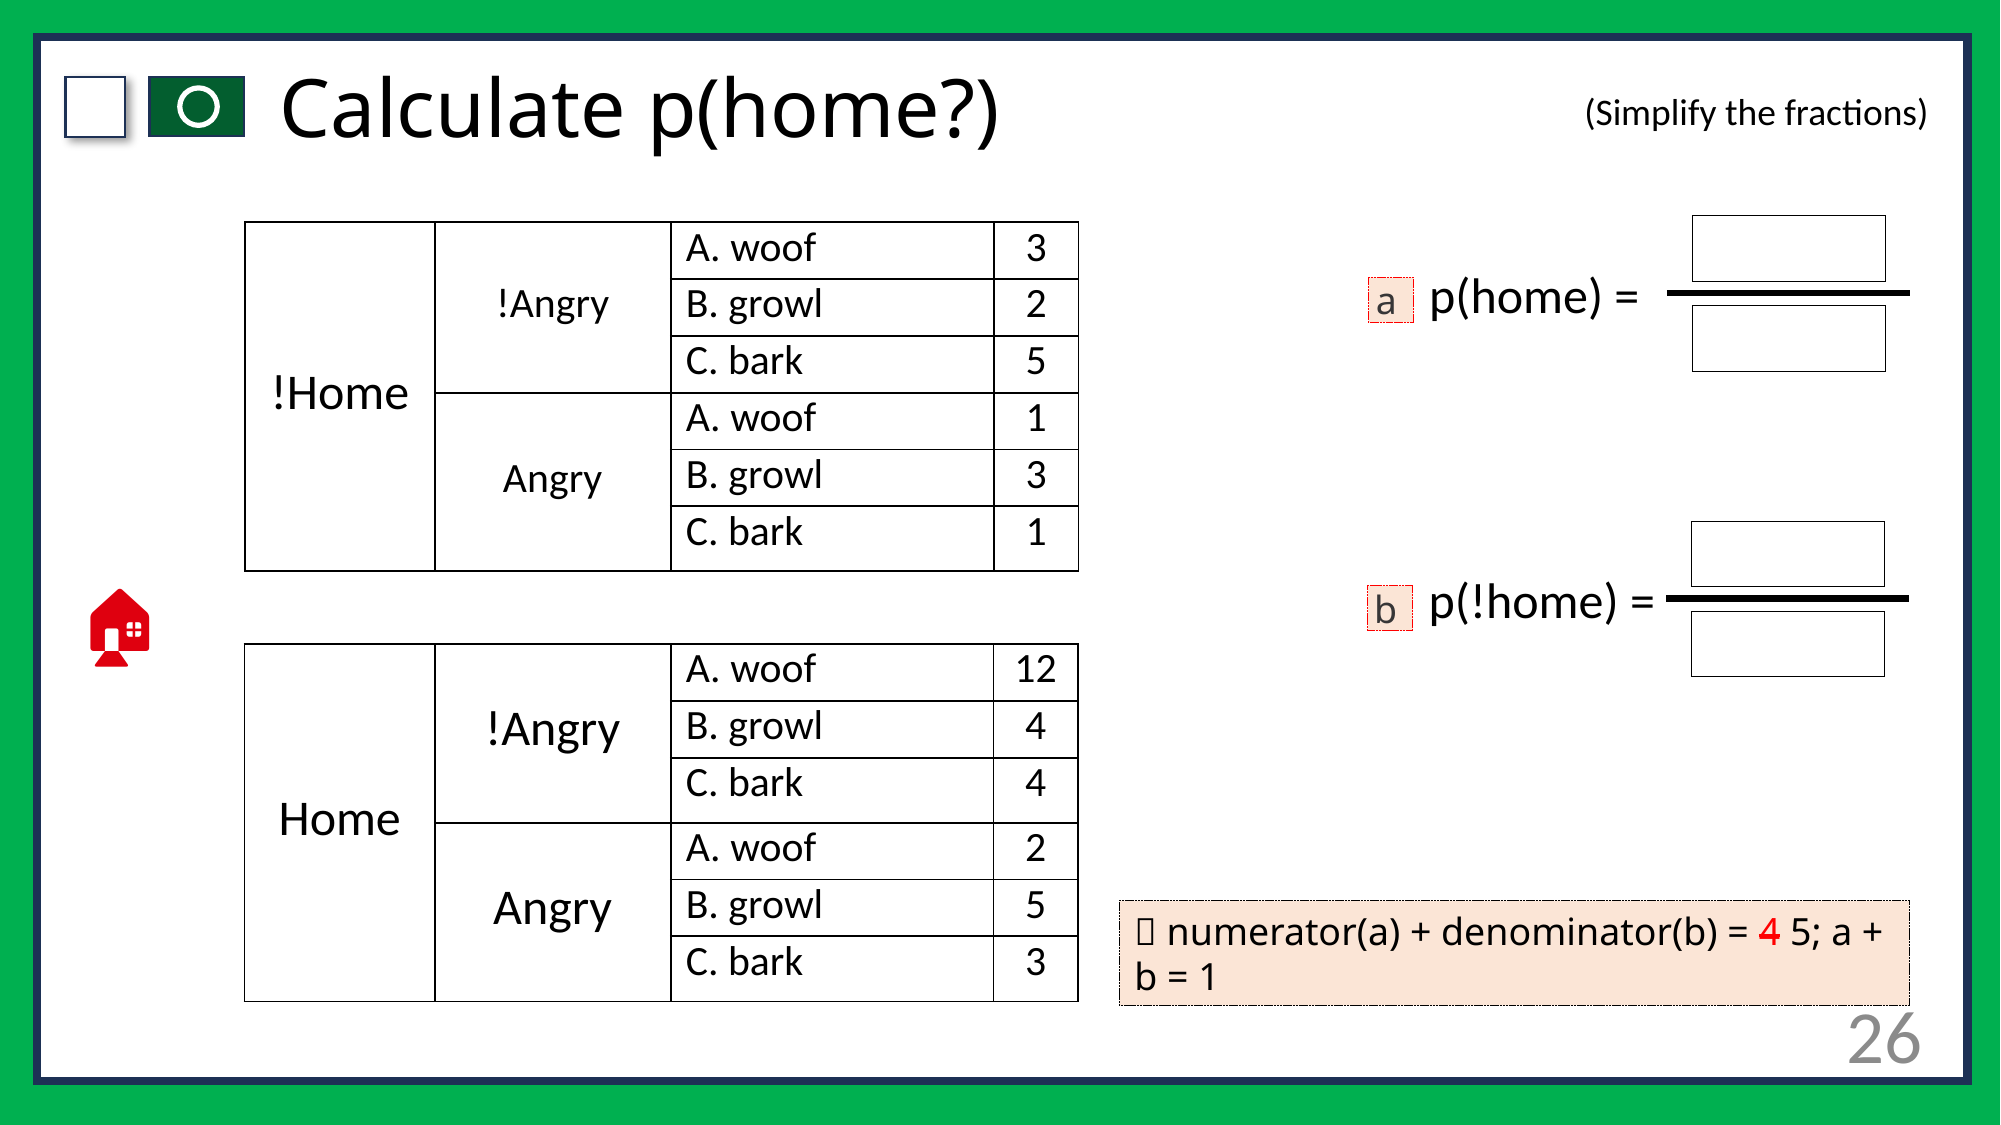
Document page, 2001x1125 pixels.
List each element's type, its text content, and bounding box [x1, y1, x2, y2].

text_box 🏠🐶 [62, 568, 257, 674]
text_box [1413, 520, 1909, 677]
table_cell C. bark [672, 759, 993, 822]
table_cell 3 [994, 937, 1077, 1001]
table_cell Angry [436, 824, 670, 1001]
table_cell 2 [994, 824, 1077, 879]
table_cell B. growl [672, 280, 993, 335]
table_cell B. growl [672, 880, 993, 935]
table_cell Angry [436, 394, 670, 570]
table_cell C. bark [672, 337, 993, 392]
table_header A. woof [672, 223, 993, 278]
table_header !Angry [436, 645, 670, 822]
table_cell 5 [994, 880, 1077, 935]
table_header 3 [995, 223, 1078, 278]
text_box b [1367, 585, 1413, 631]
table_cell 1 [995, 394, 1078, 449]
table_cell C. bark [672, 937, 993, 1001]
table_cell 4 [994, 759, 1077, 822]
slide_number 26 [1750, 969, 1938, 1099]
table_cell B. growl [672, 450, 993, 505]
table_header 12 [994, 645, 1077, 700]
table_header !Home [246, 223, 434, 570]
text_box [1414, 215, 1910, 372]
table_cell 3 [995, 450, 1078, 505]
table_header Home [245, 645, 434, 1001]
text_box 🔑 numerator(a) + denominator(b) = 4 5; a + b = 1 [1119, 900, 1910, 1006]
table_cell 1 [995, 507, 1078, 570]
title Calculate p(home?) [265, 59, 1863, 163]
text_box (Simplify the fractions) [1569, 80, 1944, 141]
table_cell C. bark [672, 507, 993, 570]
table_header !Angry [436, 223, 670, 392]
table_header A. woof [672, 645, 993, 700]
table_cell 4 [994, 702, 1077, 757]
table_cell A. woof [672, 394, 993, 449]
table_cell 2 [995, 280, 1078, 335]
table_cell A. woof [672, 824, 993, 879]
table_cell 5 [995, 337, 1078, 392]
text_box a [1368, 277, 1414, 323]
table_cell B. growl [672, 702, 993, 757]
